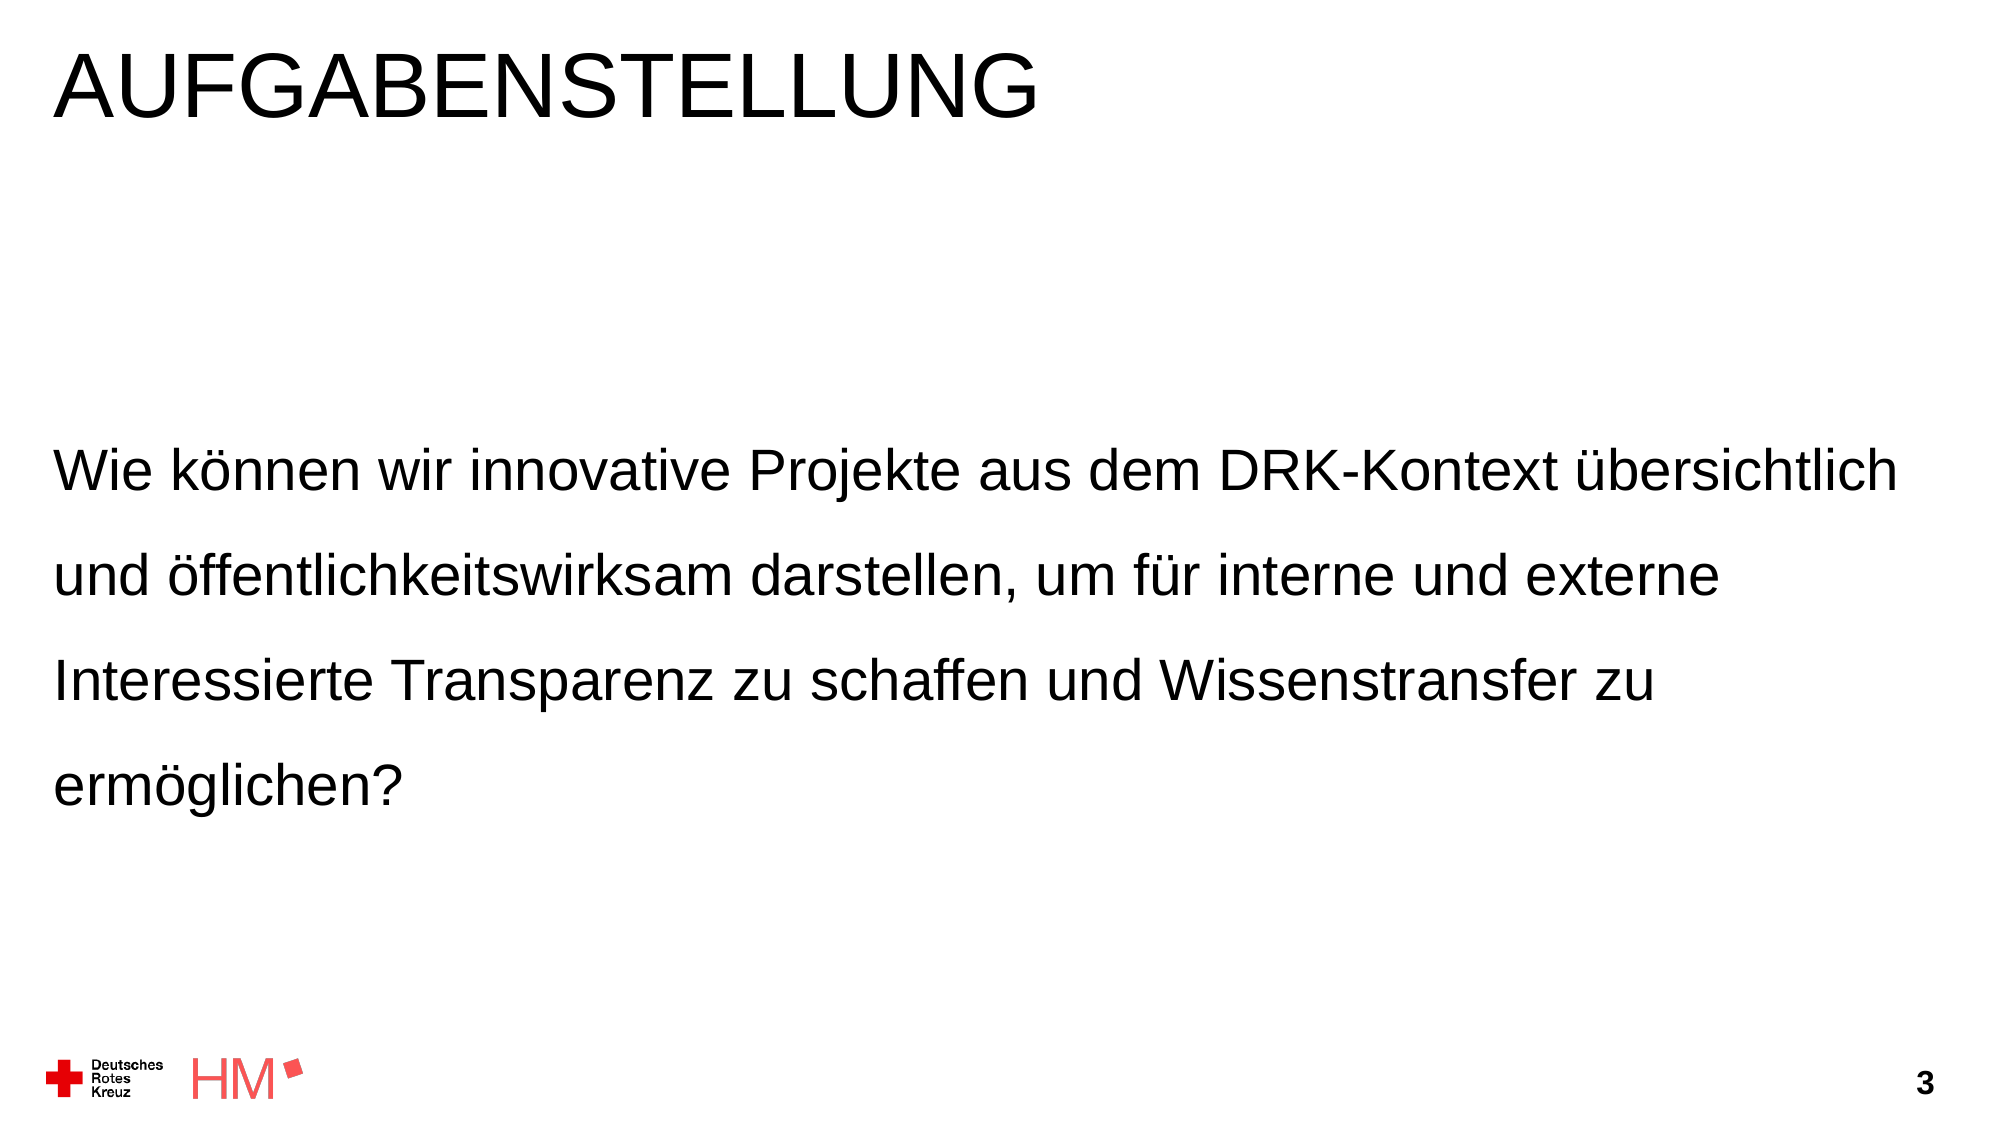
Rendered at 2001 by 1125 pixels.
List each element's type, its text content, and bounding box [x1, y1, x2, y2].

slide_number 3 [1834, 1053, 1950, 1108]
picture [183, 1048, 313, 1109]
list Wie können wir innovative Projekte aus dem DRK-Kontext übersichtlich und öffentlichkeitswirksam darstellen, um für interne und externe Interessierte Transparenz zu schaffen und Wissenstransfer zu ermöglichen? [38, 201, 1950, 1014]
title Aufgabenstellung [38, 31, 1950, 146]
picture [38, 1055, 168, 1103]
